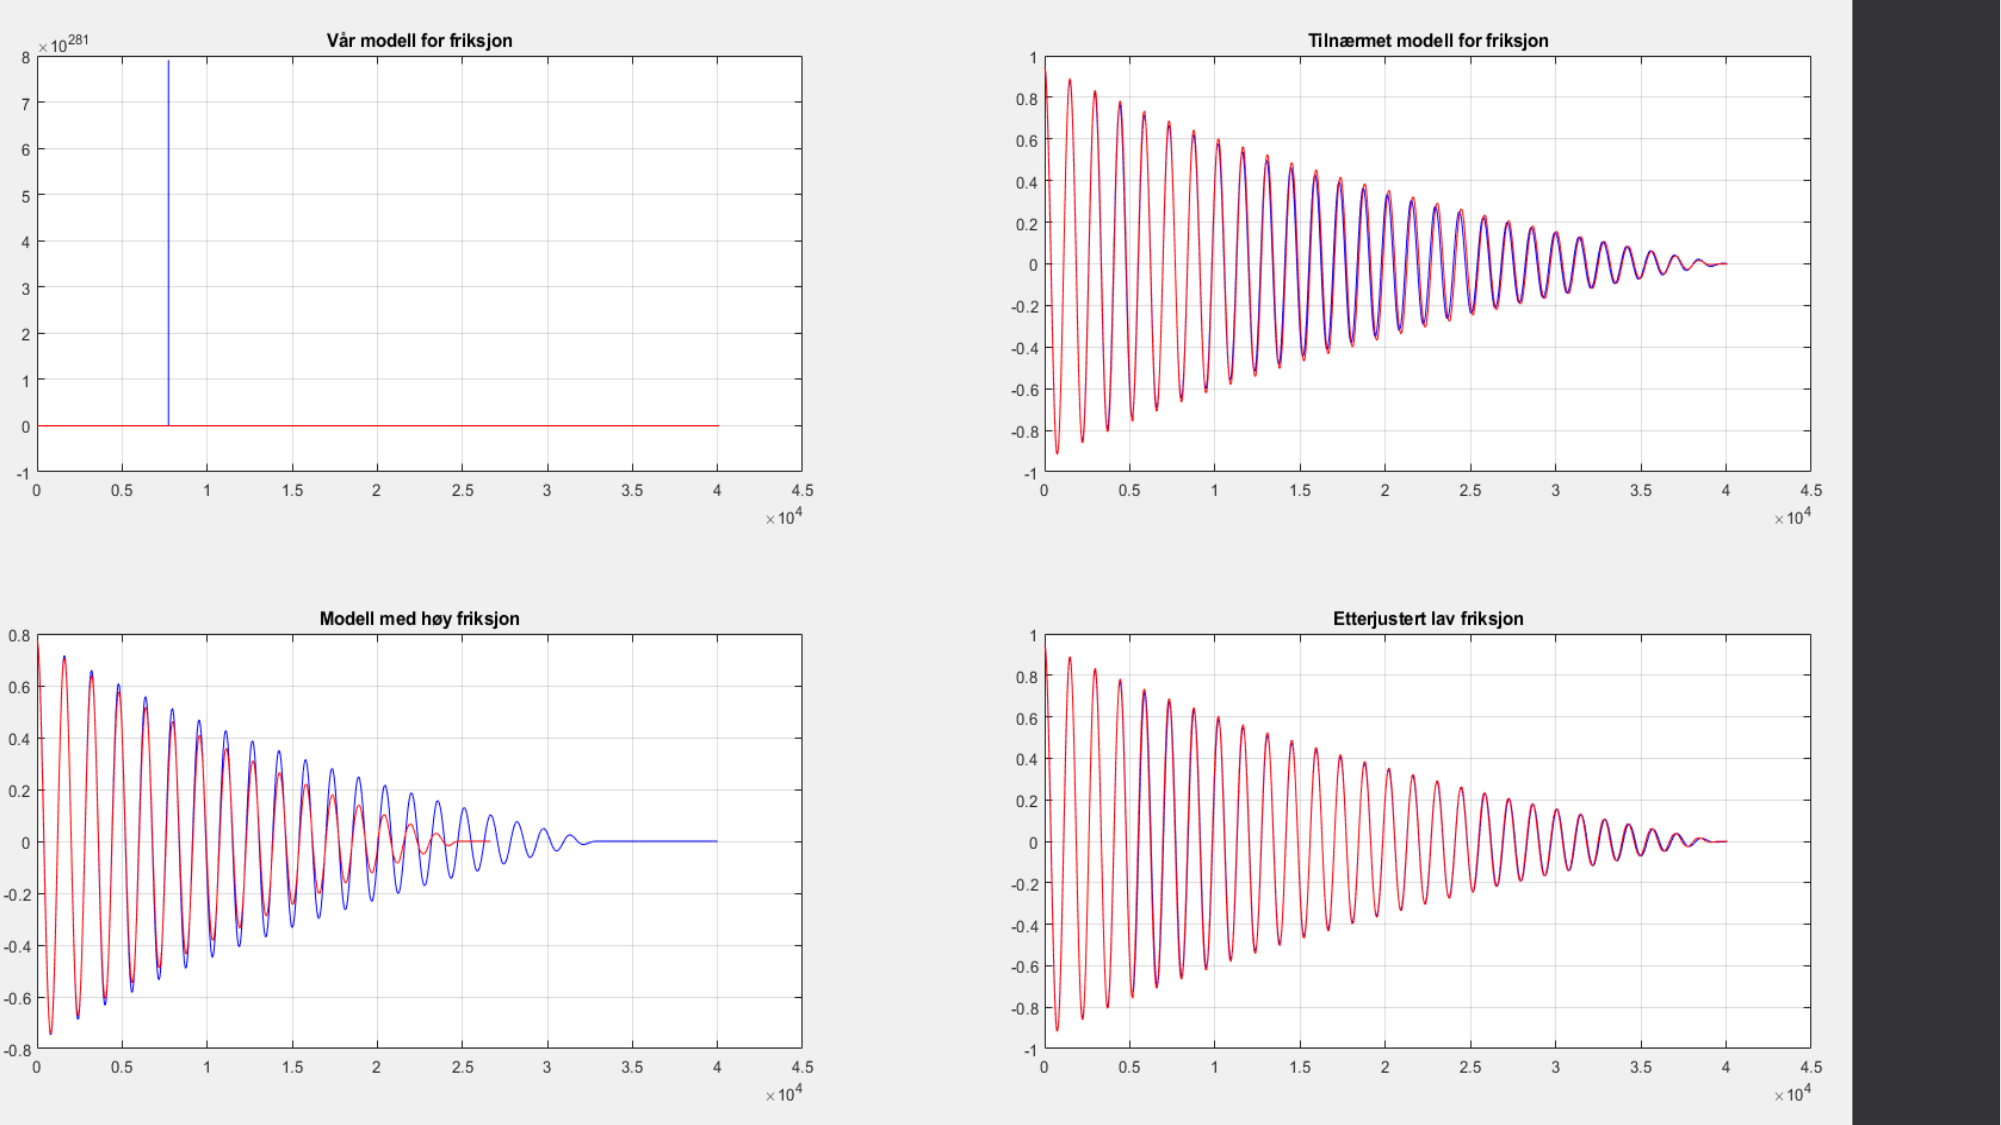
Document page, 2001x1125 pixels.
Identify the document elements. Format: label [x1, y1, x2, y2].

list [0, 0, 1852, 1125]
